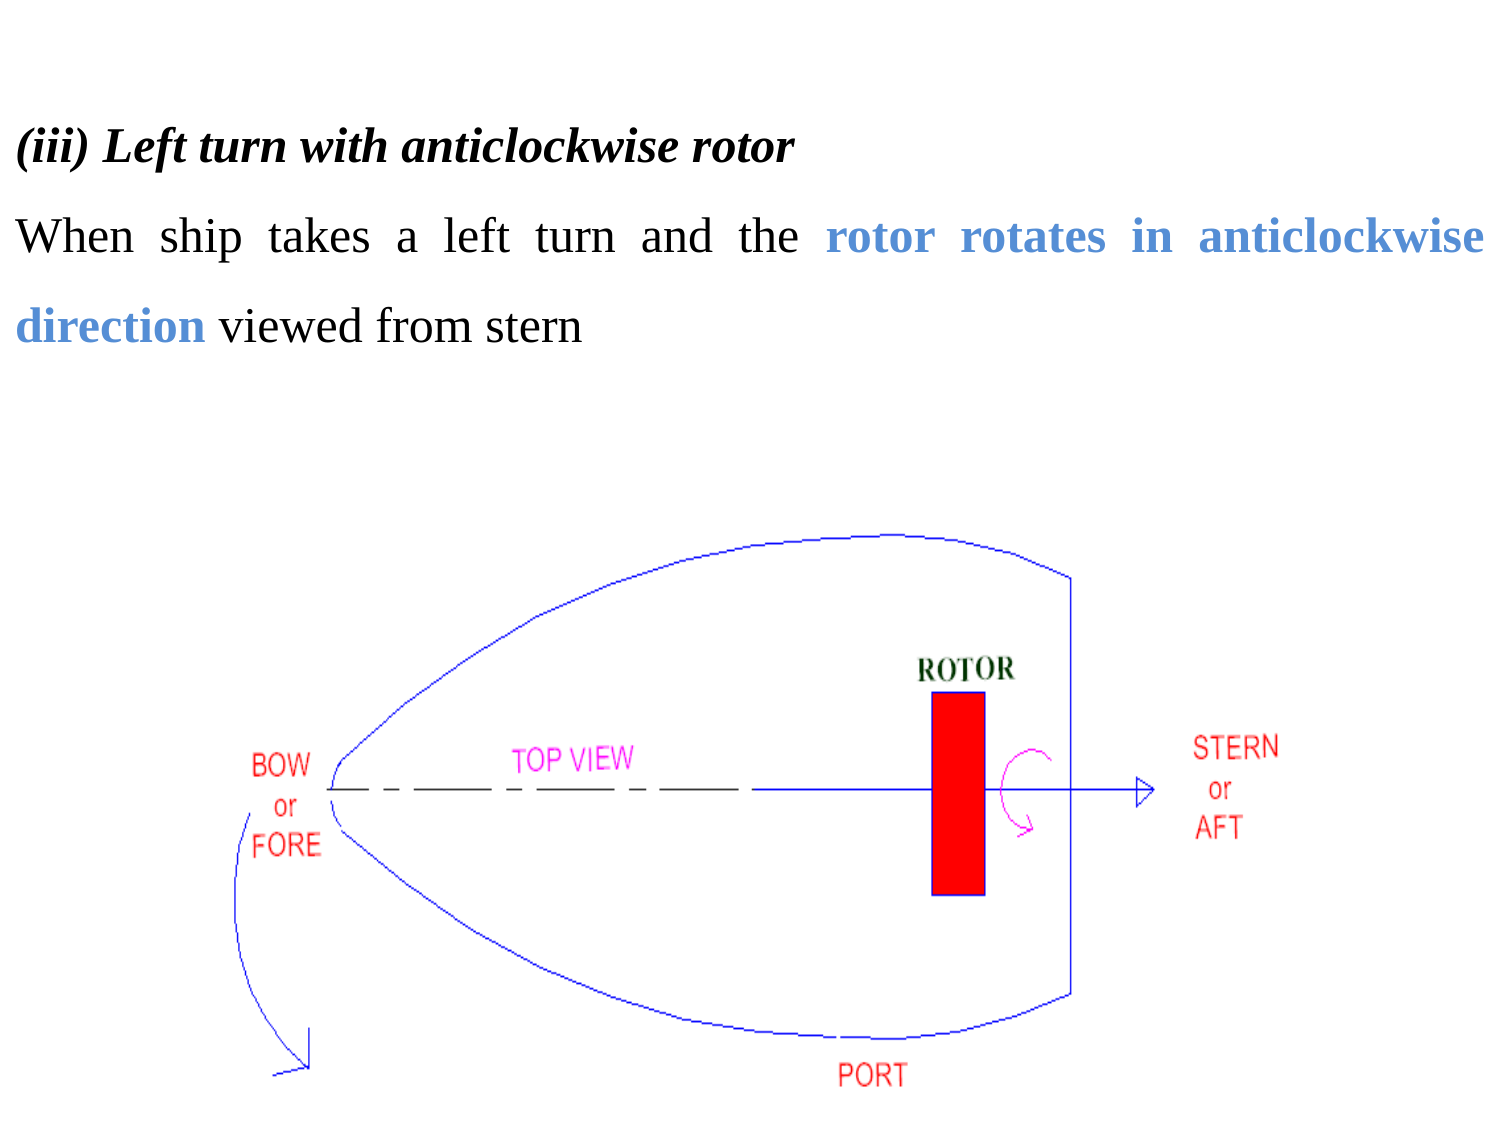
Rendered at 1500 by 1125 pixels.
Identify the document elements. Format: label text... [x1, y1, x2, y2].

list (iii) Left turn with anticlockwise rotor When ship takes a left turn and the rotor rotates in anticlockwise direction viewed from stern [0, 75, 1500, 275]
picture [212, 524, 1288, 1099]
